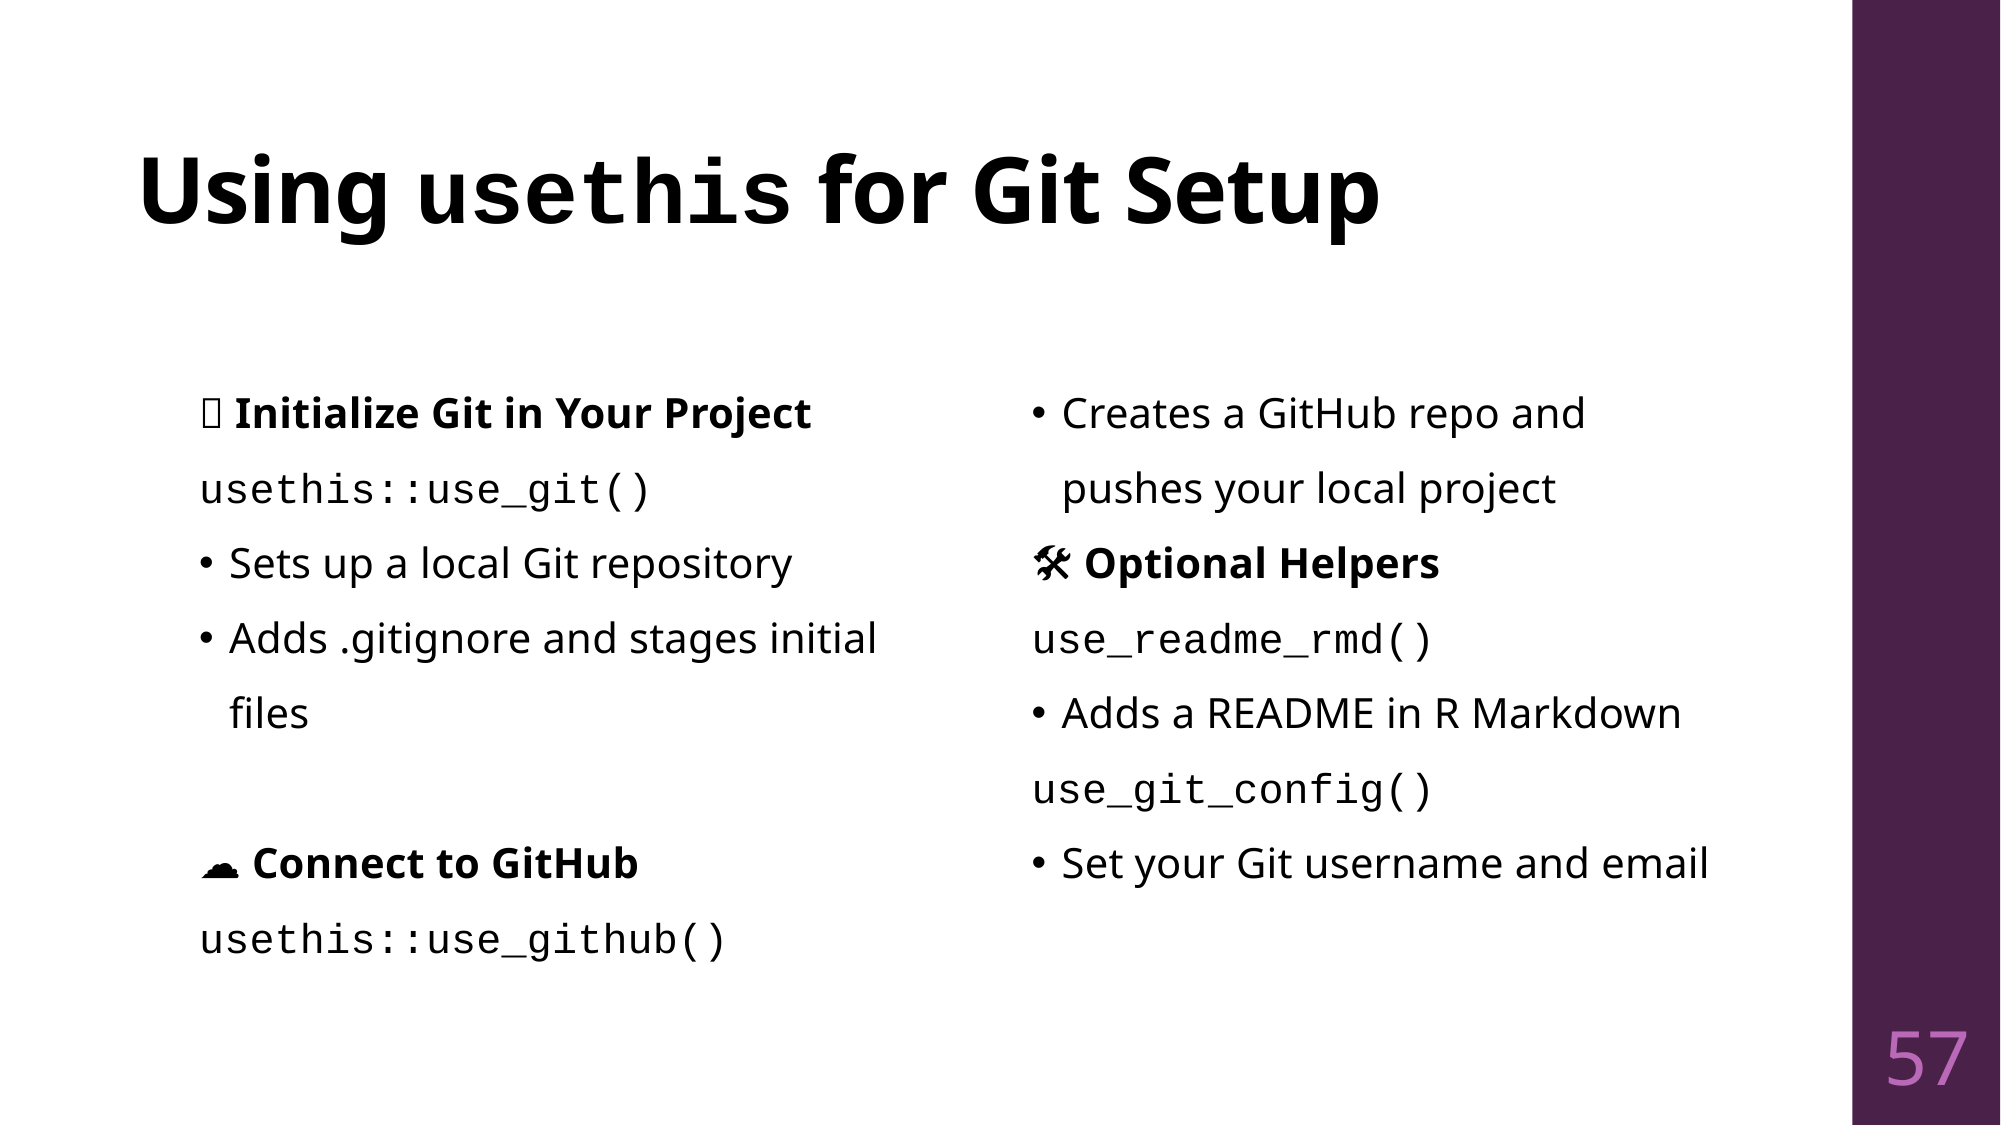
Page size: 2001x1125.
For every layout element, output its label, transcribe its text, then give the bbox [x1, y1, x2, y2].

list 🔧 Initialize Git in Your Project usethis::use_git() Sets up a local Git repository Adds .gitignore and stages initial files ☁️ Connect to GitHub usethis::use_github() Creates a GitHub repo and pushes your local project 🛠️ Optional Helpers use_readme_rmd() Adds a README in R Markdown use_git_config() Set your Git username and email [184, 335, 1730, 989]
slide_number 57 [1852, 1012, 2000, 1110]
title Using usethis for Git Setup [97, 33, 1688, 251]
